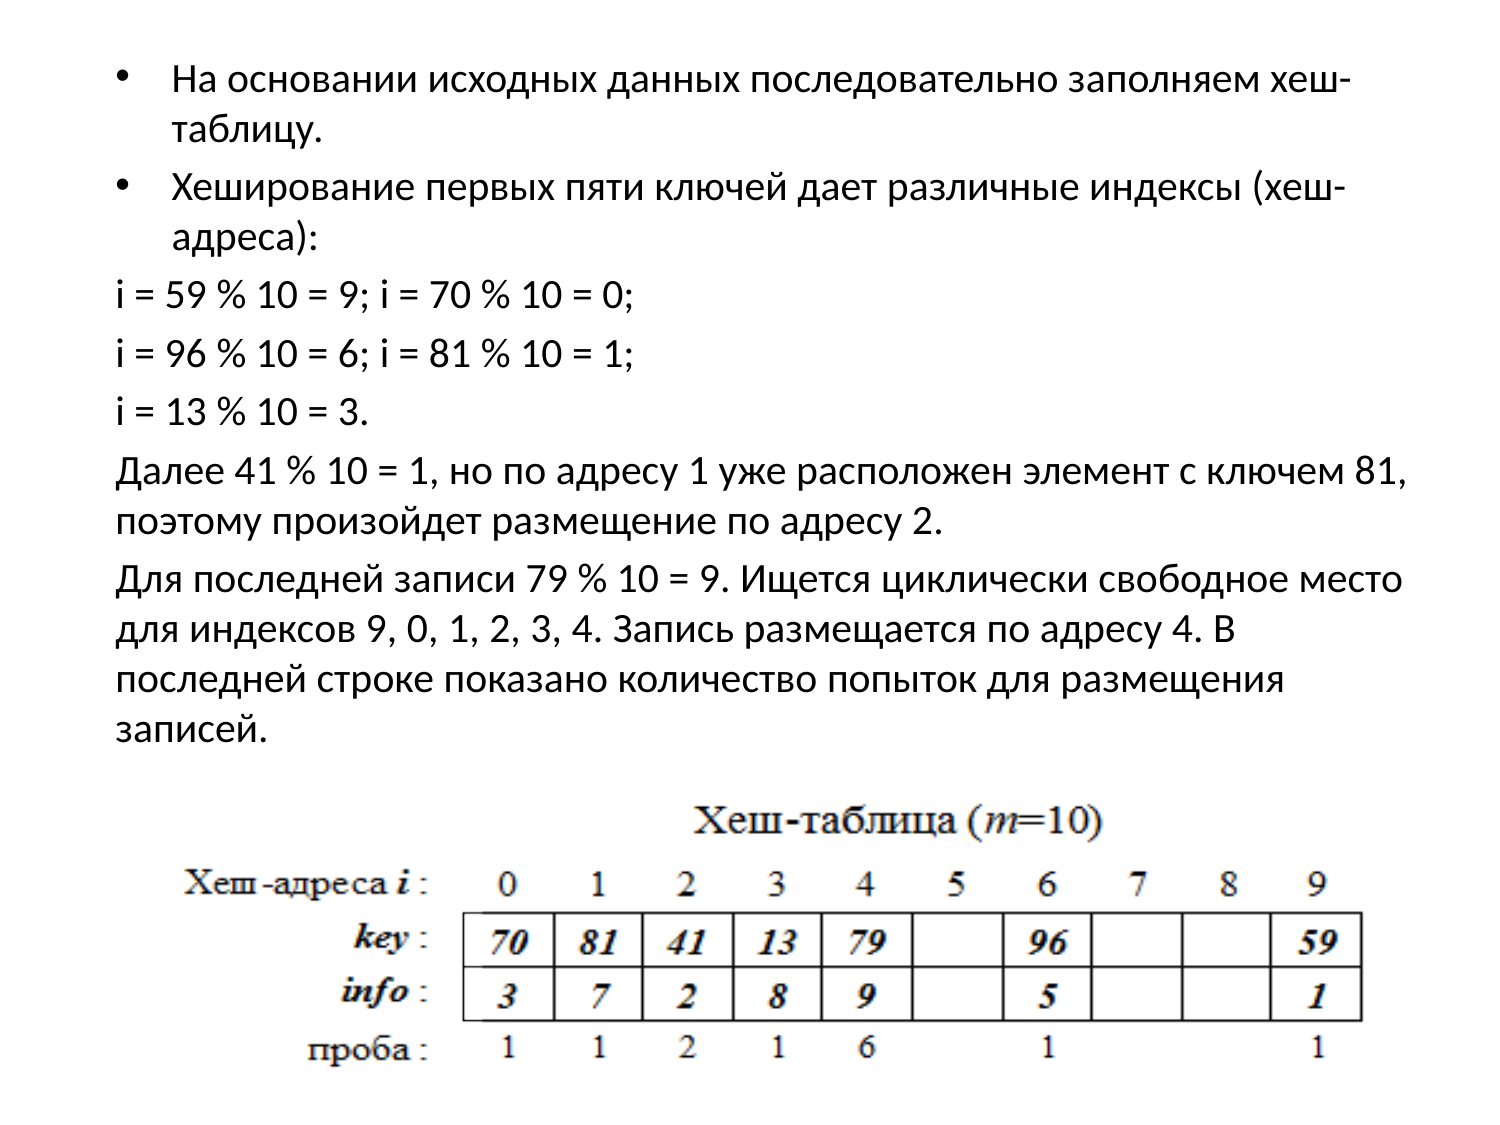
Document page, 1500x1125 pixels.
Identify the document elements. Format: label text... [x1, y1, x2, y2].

list На основании исходных данных последовательно заполняем хеш-таблицу. Хеширование первых пяти ключей дает различные индексы (хеш-адреса): i = 59 % 10 = 9; i = 70 % 10 = 0; i = 96 % 10 = 6; i = 81 % 10 = 1; i = 13 % 10 = 3. Далее 41 % 10 = 1, но по адресу 1 уже расположен элемент с ключем 81, поэтому произойдет размещение по адресу 2. Для последней записи 79 % 10 = 9. Ищется циклически свободное место для индексов 9, 0, 1, 2, 3, 4. Запись размещается по адресу 4. В последней строке показано количество попыток для размещения записей. [100, 42, 1436, 1083]
picture [135, 798, 1377, 1083]
